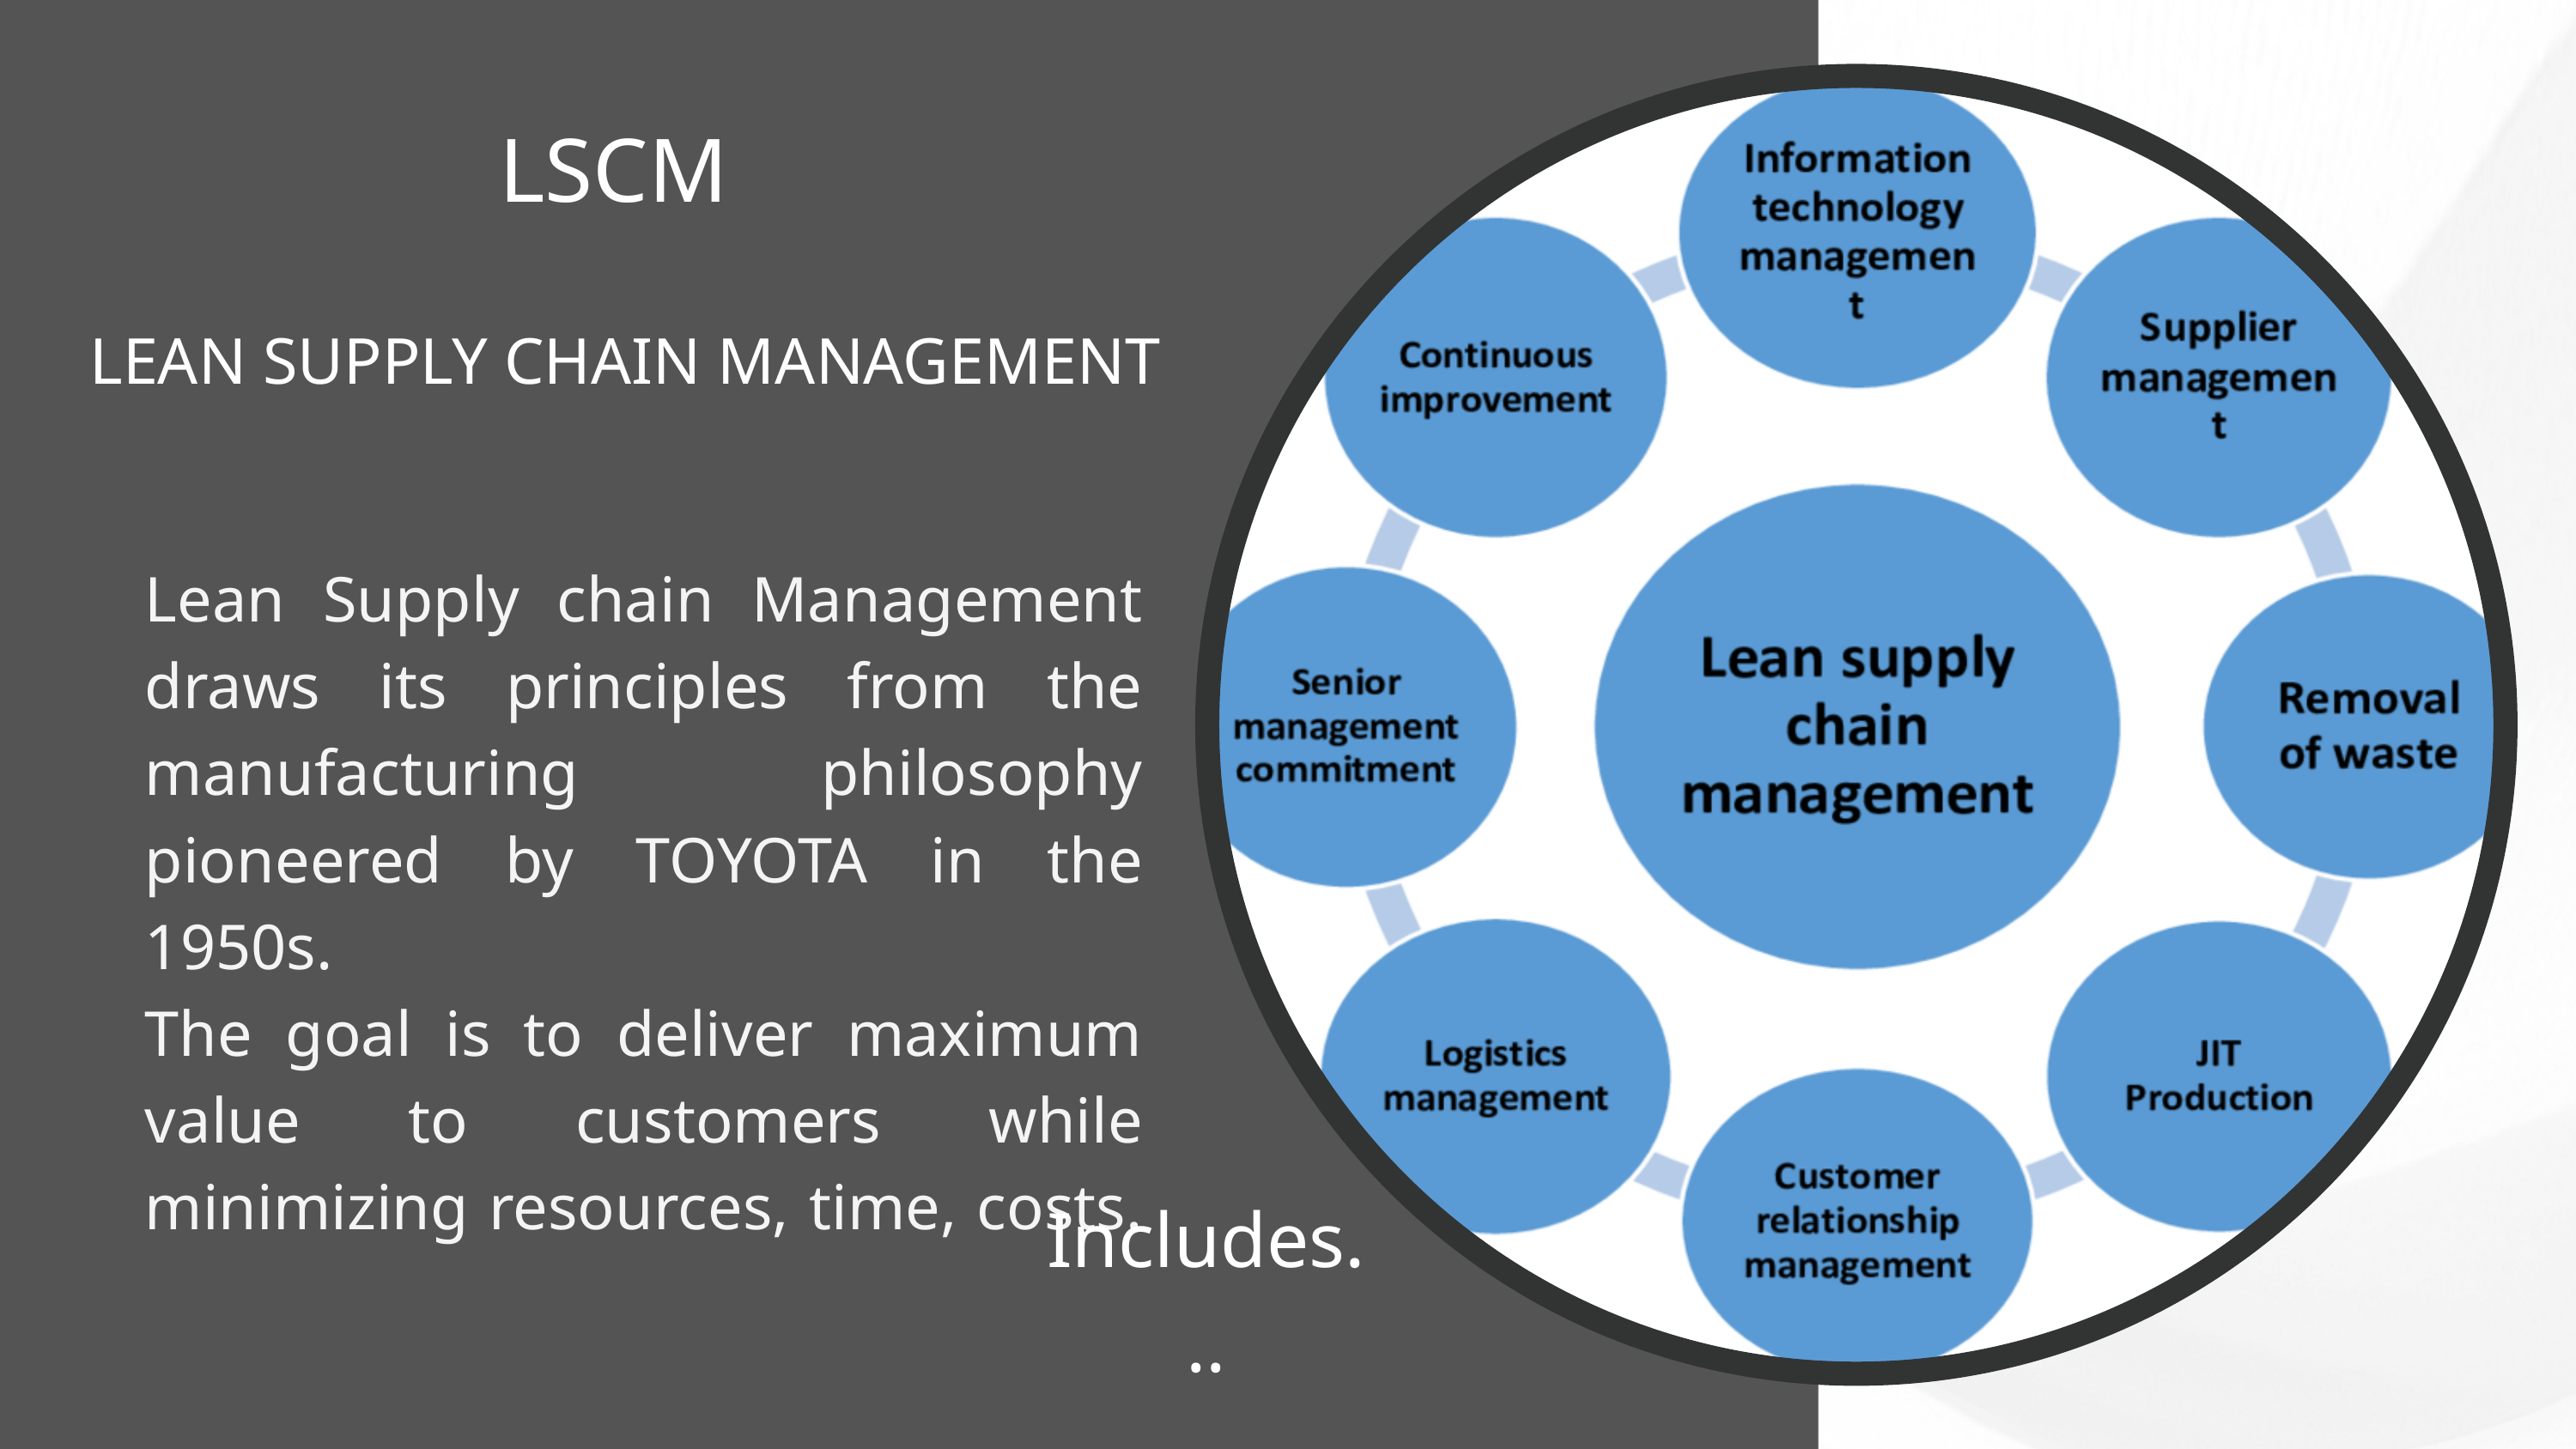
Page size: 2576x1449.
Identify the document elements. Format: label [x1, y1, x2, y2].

text_box [0, 0, 1819, 1449]
text_box [1823, 0, 2576, 1449]
text_box [1179, 50, 2535, 1399]
